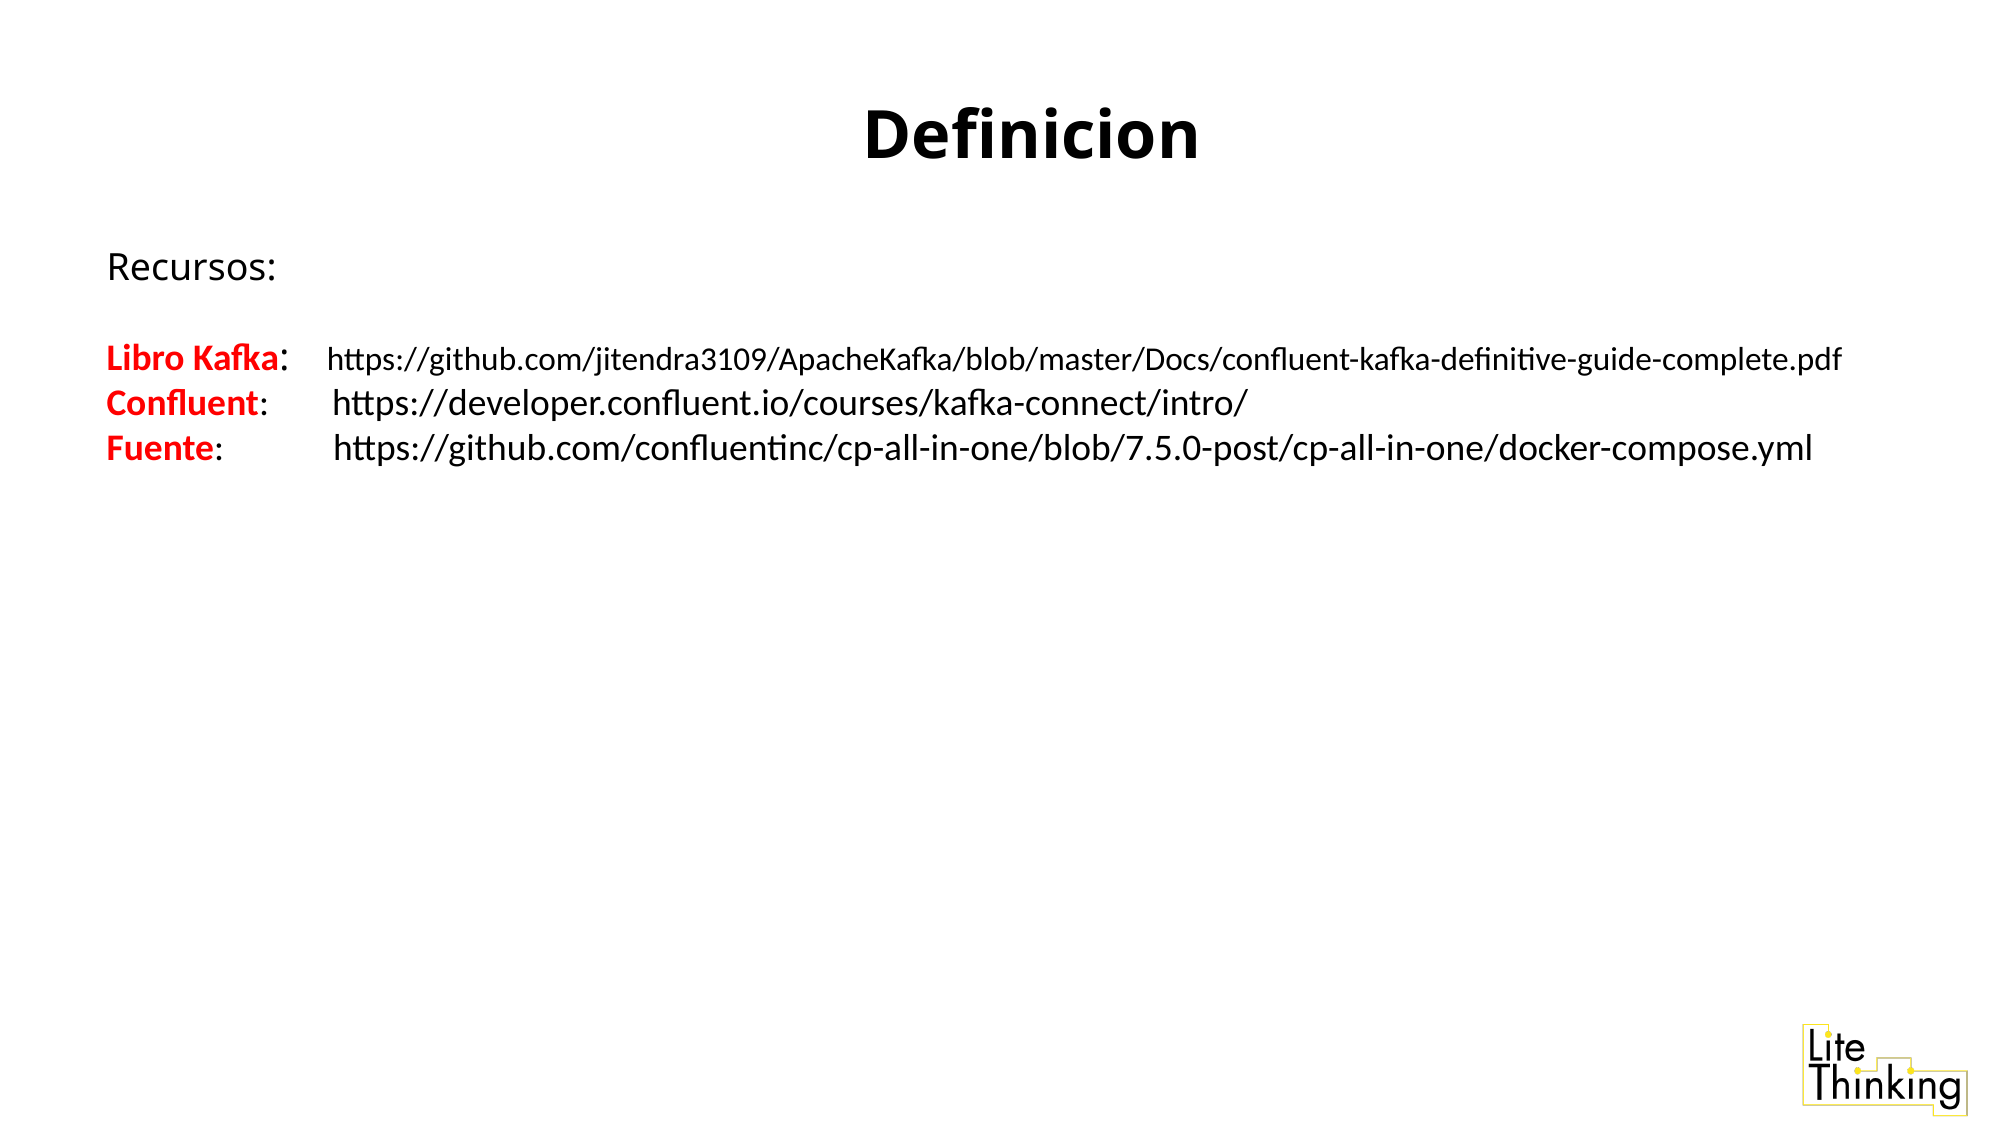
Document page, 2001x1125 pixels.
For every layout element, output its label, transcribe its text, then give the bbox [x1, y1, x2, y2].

text_box Recursos: Libro Kafka: https://github.com/jitendra3109/ApacheKafka/blob/master/Docs/confluent-kafka-definitive-guide-complete.pdf Confluent: https://developer.confluent.io/courses/kafka-connect/intro/ Fuente: https://github.com/confluentinc/cp-all-in-one/blob/7.5.0-post/cp-all-in-one/docker-compose.yml [91, 235, 1915, 476]
text_box Definicion [847, 84, 1217, 180]
picture [1779, 1014, 1982, 1125]
